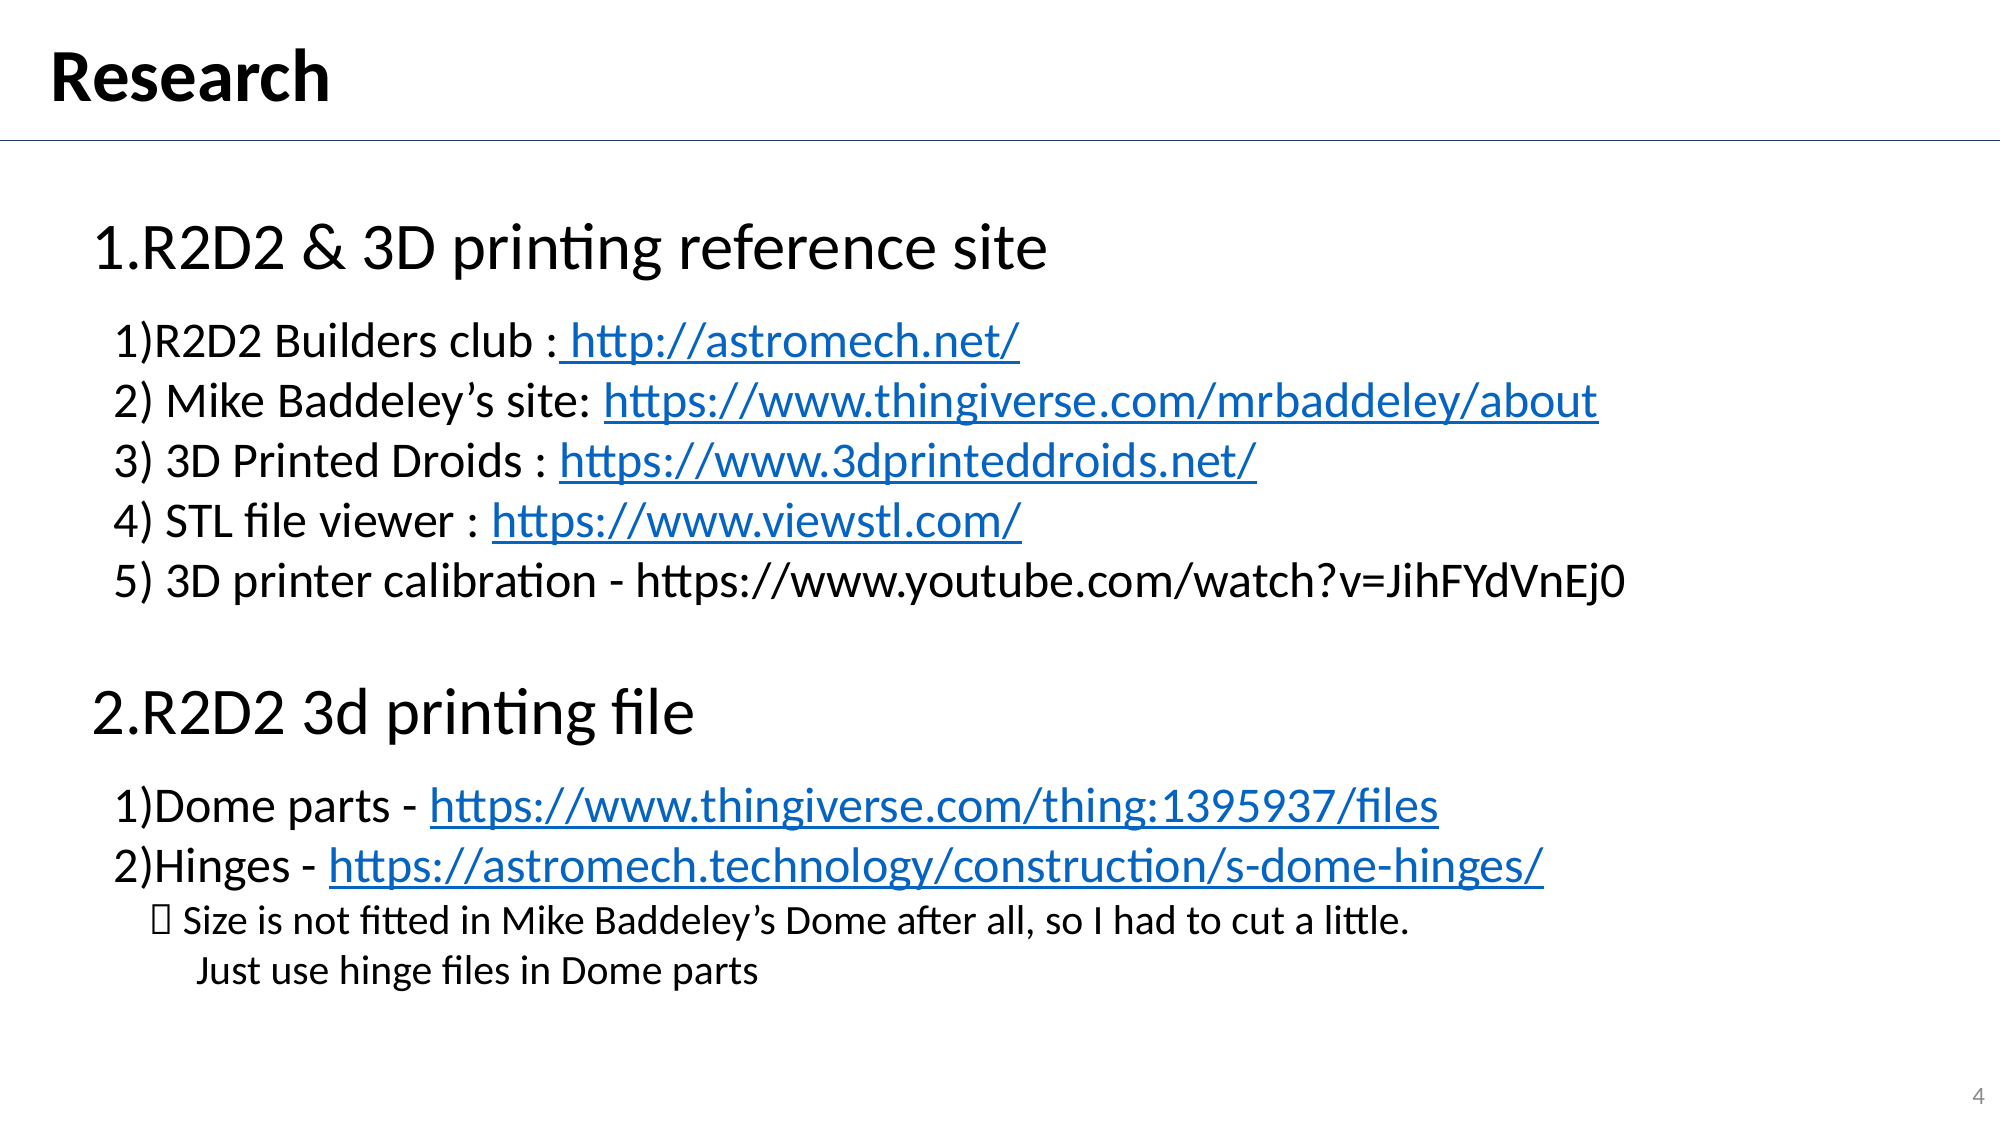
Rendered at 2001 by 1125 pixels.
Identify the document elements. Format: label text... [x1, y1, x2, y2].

text_box Research [35, 18, 996, 124]
text_box 1.R2D2 & 3D printing reference site 1)R2D2 Builders club : http://astromech.net/ 2) Mike Baddeley’s site: https://www.thingiverse.com/mrbaddeley/about 3) 3D Printed Droids : https://www.3dprinteddroids.net/ 4) STL file viewer : https://www.viewstl.com/ 5) 3D printer calibration - https://www.youtube.com/watch?v=JihFYdVnEj0 2.R2D2 3d printing file 1)Dome parts - https://www.thingiverse.com/thing:1395937/files 2)Hinges - https://astromech.technology/construction/s-dome-hinges/  Size is not fitted in Mike Baddeley’s Dome after all, so I had to cut a little. Just use hinge files in Dome parts [76, 195, 1796, 1001]
slide_number 4 [1550, 1065, 2000, 1125]
